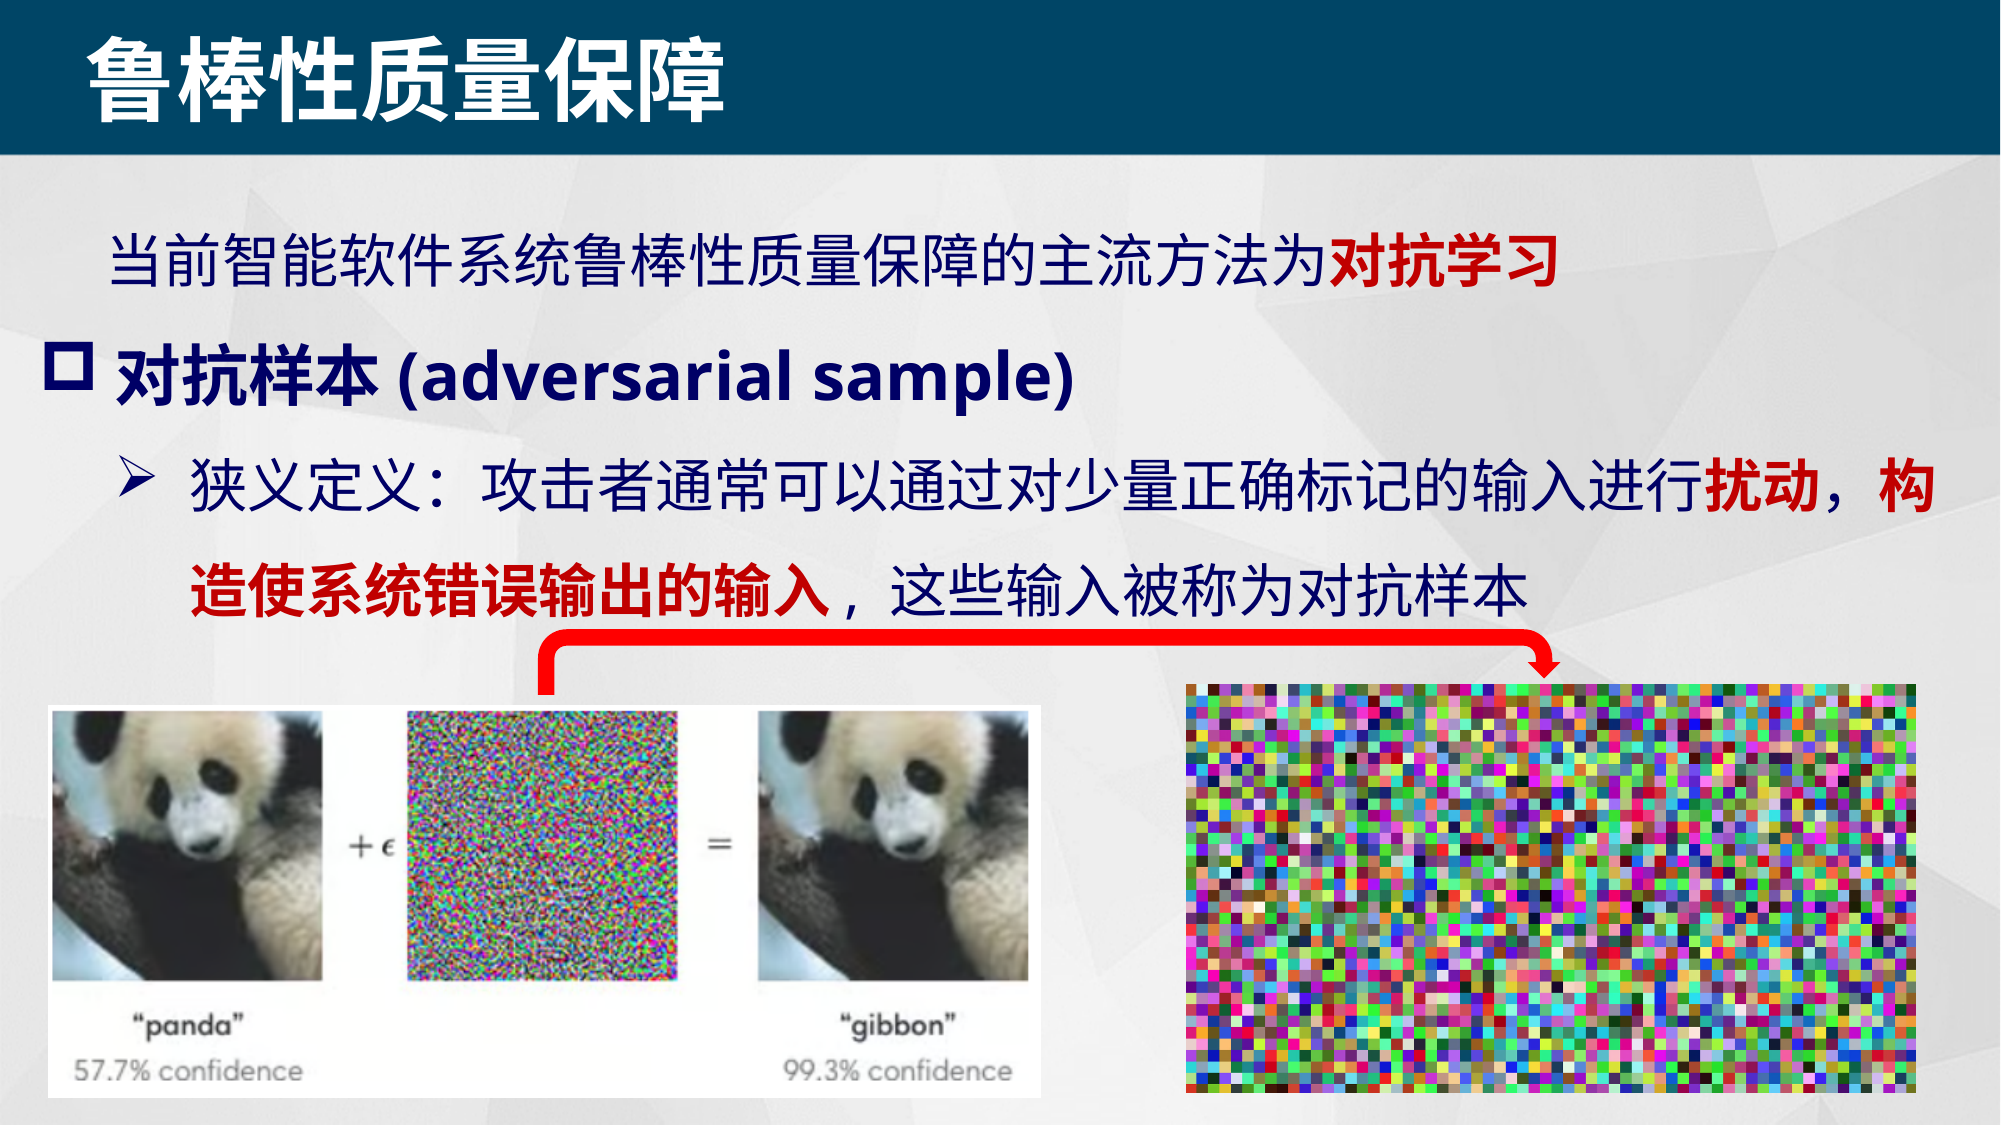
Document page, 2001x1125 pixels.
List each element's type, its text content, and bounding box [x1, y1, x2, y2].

text_box 当前智能软件系统鲁棒性质量保障的主流方法为对抗学习 对抗样本(adversarial sample) 狭义定义：攻击者通常可以通过对少量正确标记的输入进行扰动，构造使系统错误输出的输入, 这些输入被称为对抗样本 [24, 181, 1976, 632]
picture [0, 155, 2001, 1125]
text_box 鲁棒性质量保障 [70, 15, 1688, 140]
text_box [536, 628, 1563, 696]
